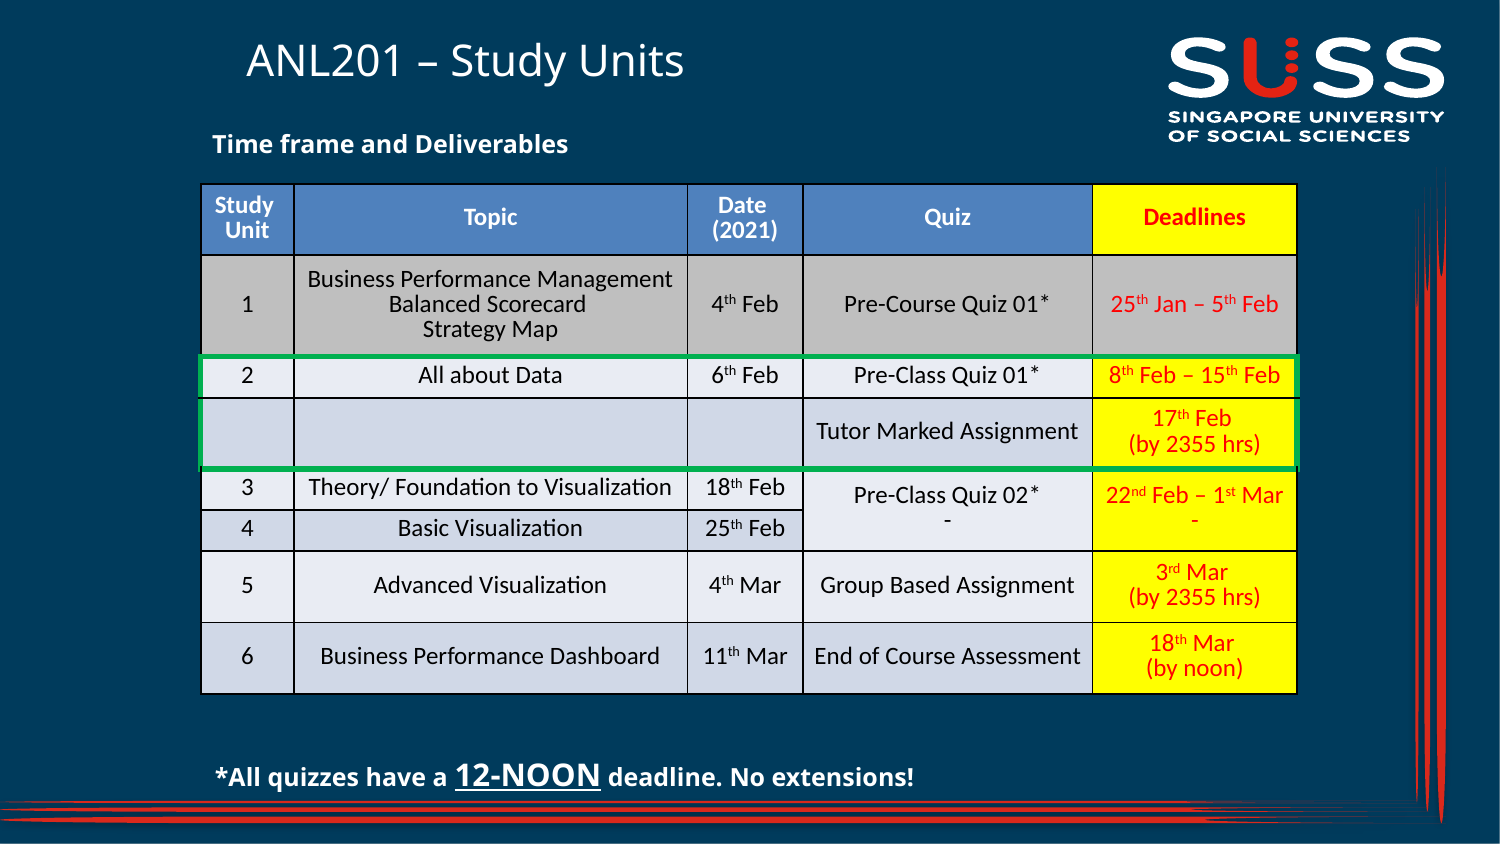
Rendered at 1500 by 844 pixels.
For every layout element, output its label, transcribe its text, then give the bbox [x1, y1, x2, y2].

table_cell Advanced Visualization [295, 552, 687, 622]
table_cell 2 [203, 359, 293, 397]
table_cell 6th Feb [688, 359, 802, 397]
table_header Date (2021) [688, 185, 802, 254]
table_cell Group Based Assignment [804, 552, 1092, 622]
table_cell 18th Mar (by noon) [1093, 623, 1296, 693]
table_cell Tutor Marked Assignment [804, 399, 1092, 466]
table_cell 22nd Feb – 1st Mar - [1093, 472, 1296, 550]
table_cell Pre-Class Quiz 01* [804, 359, 1092, 397]
title ANL201 – Study Units [235, 27, 1164, 103]
table_cell Pre-Course Quiz 01* [804, 256, 1092, 354]
table_cell 11th Mar [688, 623, 802, 693]
table_cell [688, 399, 802, 466]
table_cell Basic Visualization [295, 511, 687, 550]
table_cell 4 [202, 511, 293, 550]
table_cell 18th Feb [688, 472, 802, 509]
table_cell All about Data [295, 359, 687, 397]
table_cell Business Performance Management Balanced Scorecard Strategy Map [295, 256, 687, 354]
table_cell 4th Feb [688, 256, 802, 354]
table_cell 3 [202, 472, 293, 509]
list Time frame and Deliverables [200, 122, 1129, 161]
table_cell Pre-Class Quiz 02* - [804, 472, 1092, 550]
table_cell Theory/ Foundation to Visualization [295, 472, 687, 509]
table_header Study Unit [202, 185, 293, 254]
table_cell 25th Jan – 5th Feb [1093, 256, 1296, 354]
table_cell [203, 399, 293, 466]
table_cell End of Course Assessment [804, 623, 1092, 693]
text_box *All quizzes have a 12-NOON deadline. No extensions! [203, 749, 1132, 788]
table_cell Business Performance Dashboard [295, 623, 687, 693]
table_cell 8th Feb – 15th Feb [1093, 359, 1294, 397]
table_cell [295, 399, 687, 466]
table_cell 6 [202, 623, 293, 693]
table_header Deadlines [1093, 185, 1296, 254]
table_header Topic [295, 185, 687, 254]
table_cell 1 [202, 256, 293, 354]
table_cell 3rd Mar (by 2355 hrs) [1093, 552, 1296, 622]
table_cell 25th Feb [688, 511, 802, 550]
table_cell 17th Feb (by 2355 hrs) [1093, 399, 1294, 466]
table_header Quiz [804, 185, 1092, 254]
table_cell 4th Mar [688, 552, 802, 622]
table_cell 5 [202, 552, 293, 622]
